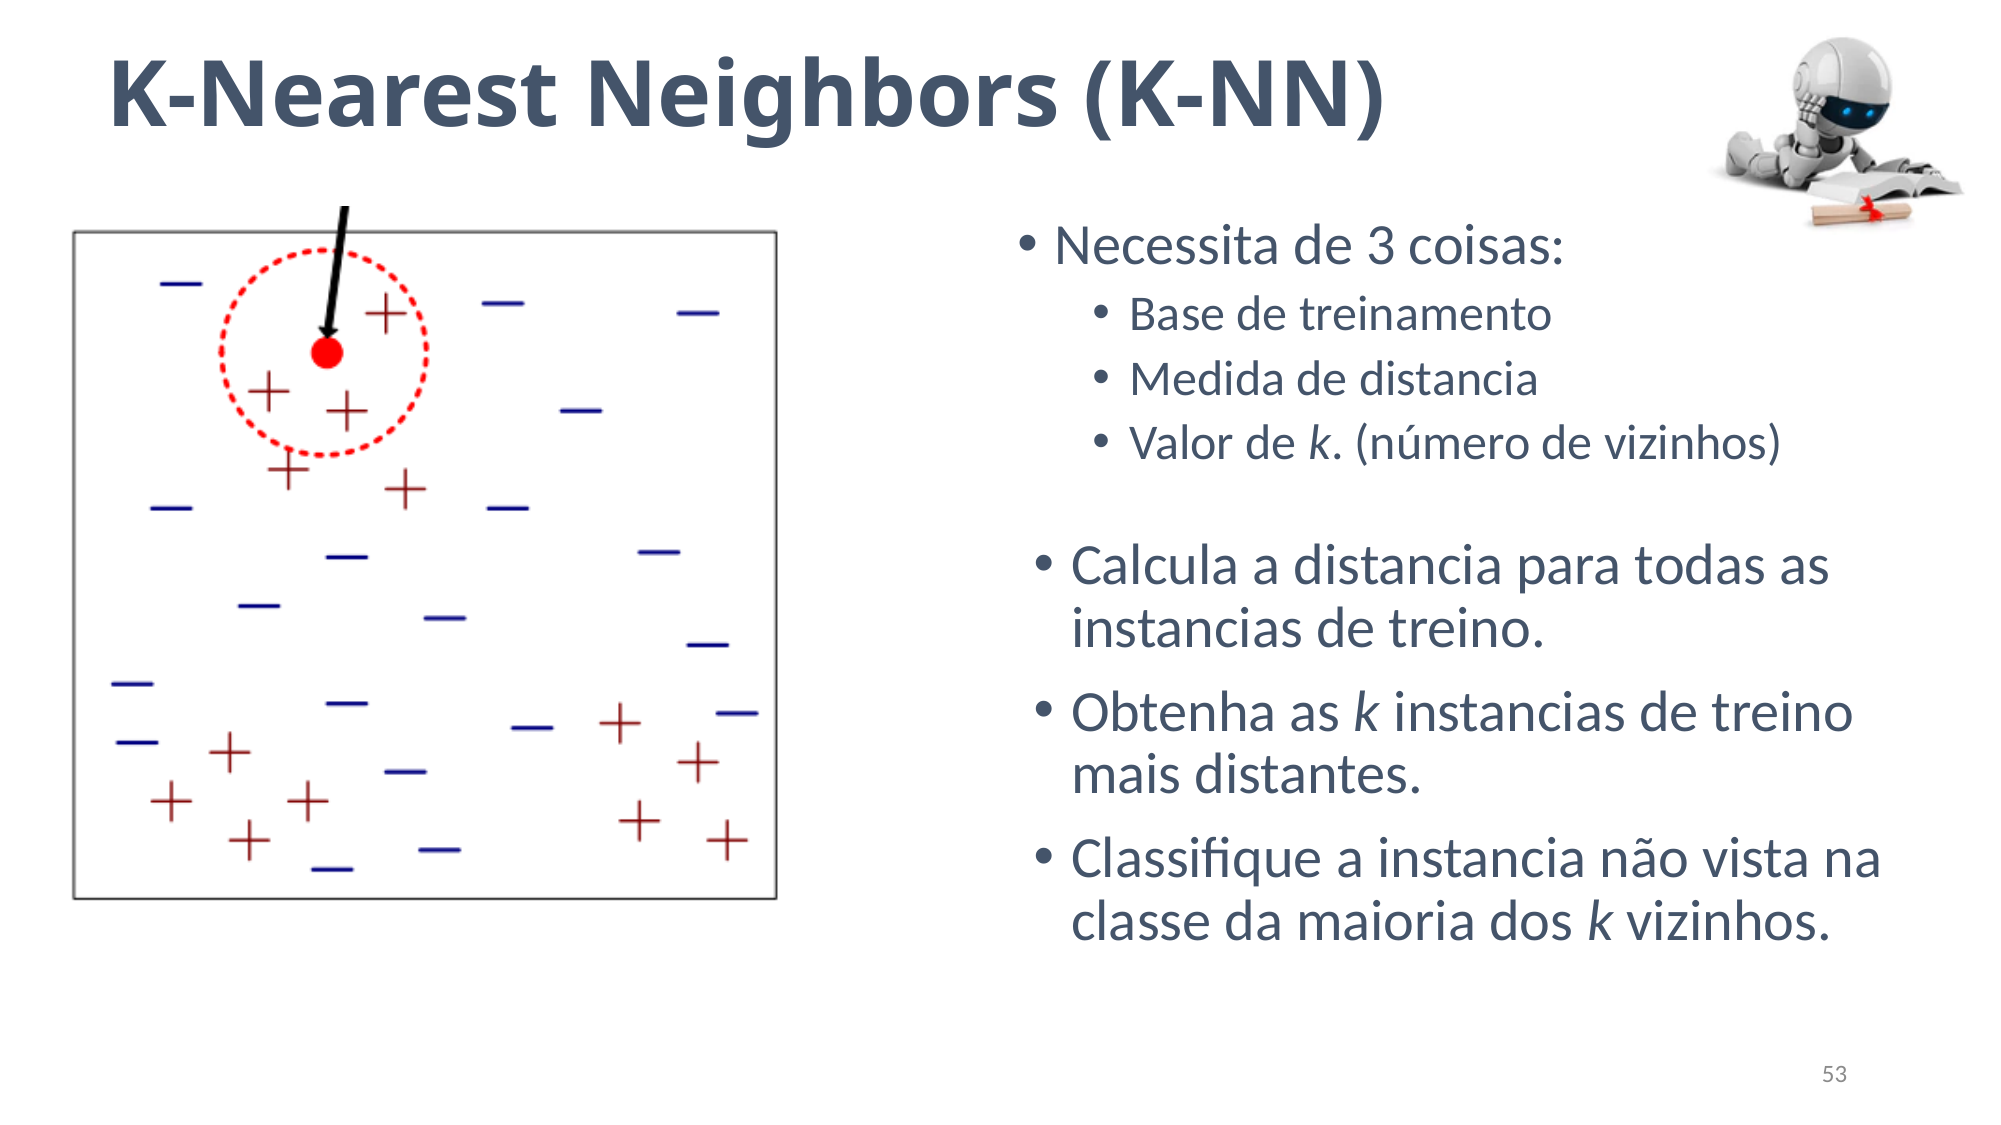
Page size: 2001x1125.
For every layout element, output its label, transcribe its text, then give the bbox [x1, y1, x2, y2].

title K-Nearest Neighbors (K-NN) [91, 15, 1698, 178]
text_box Calcula a distancia para todas as instancias de treino. Obtenha as k instancias de treino mais distantes. Classifique a instancia não vista na classe da maioria dos k vizinhos. [1018, 526, 1963, 1032]
picture [52, 206, 791, 919]
picture [1698, 11, 1976, 235]
list Necessita de 3 coisas: Base de treinamento Medida de distancia Valor de k. (número de vizinhos) [1002, 206, 1946, 516]
slide_number 53 [1412, 1042, 1863, 1103]
